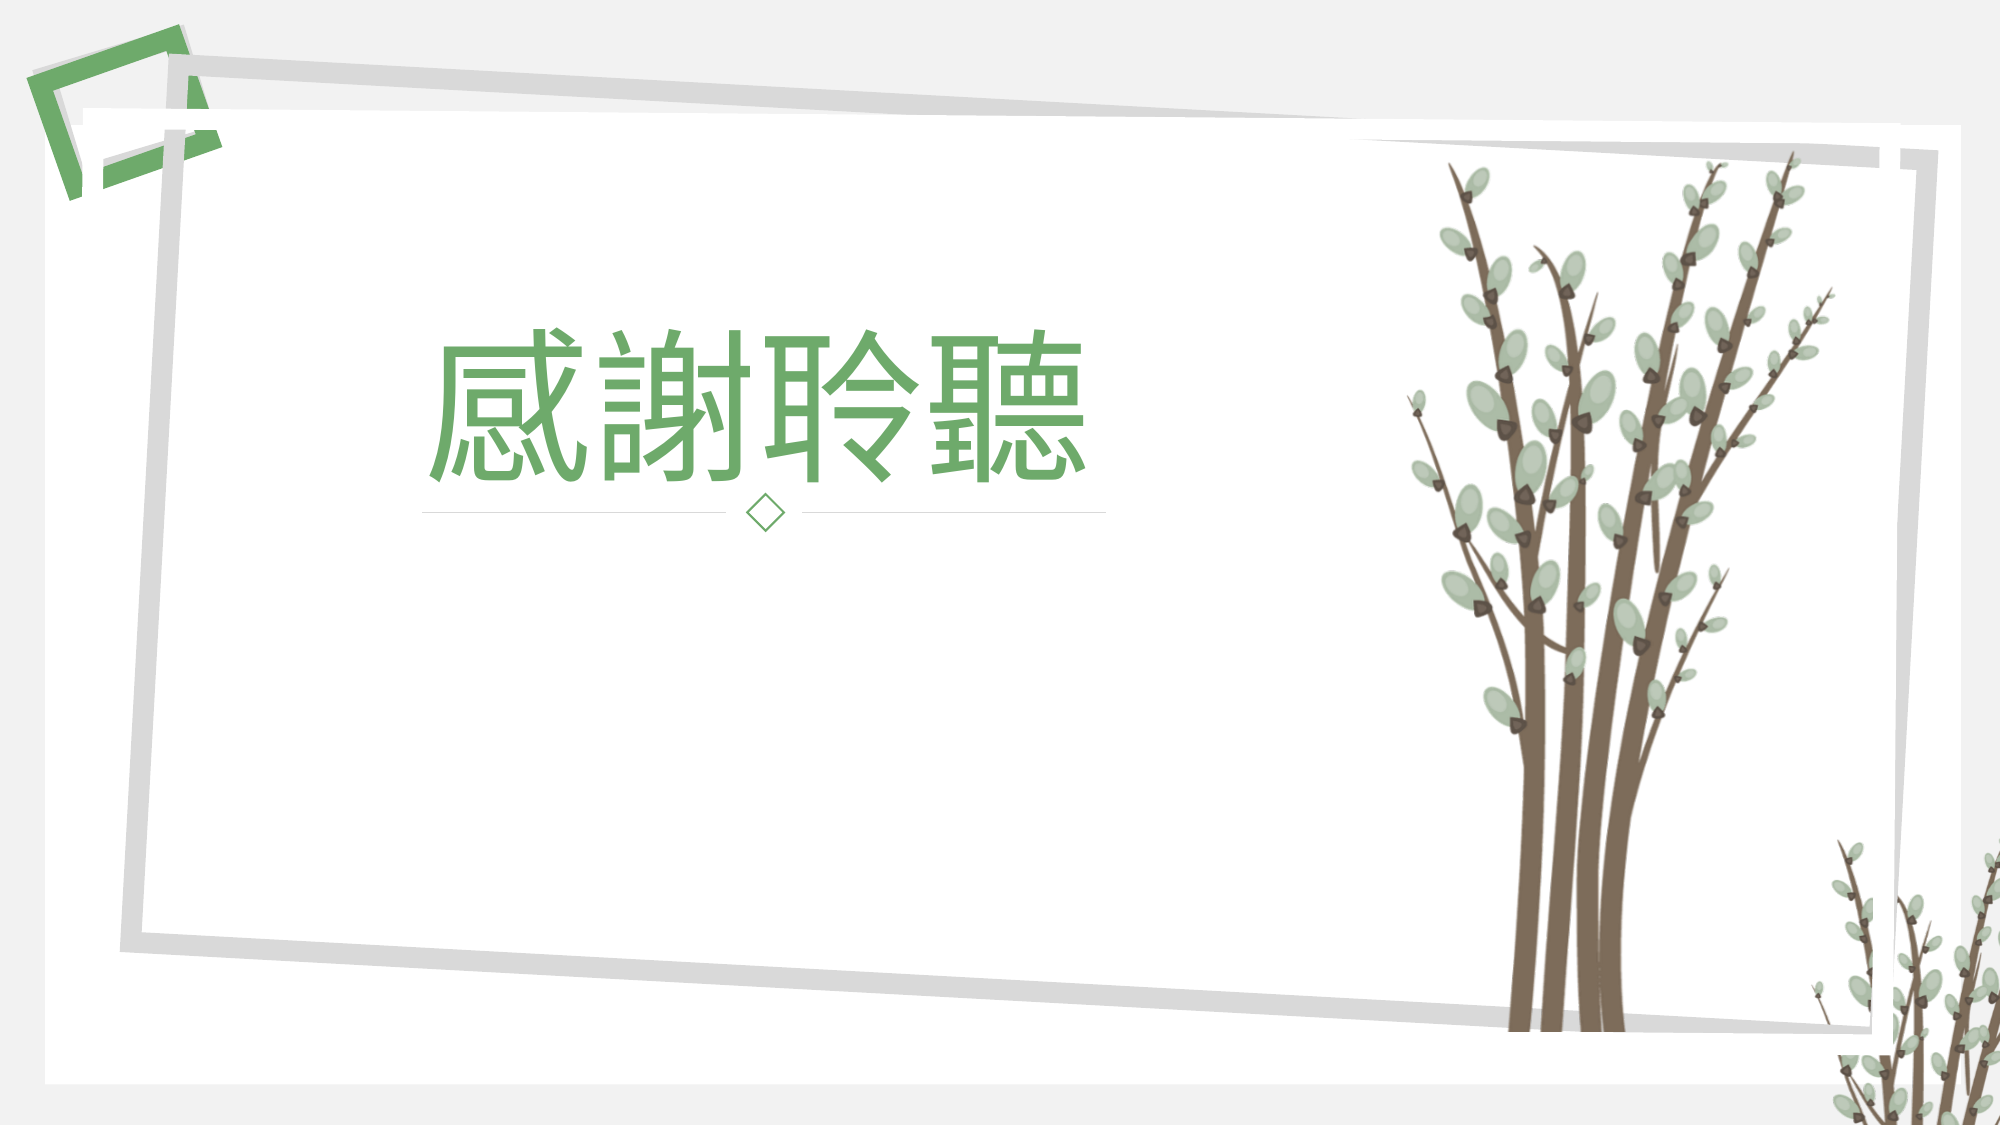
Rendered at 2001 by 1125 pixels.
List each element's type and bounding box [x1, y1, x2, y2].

text_box [89, 109, 1904, 1038]
text_box [422, 499, 1106, 526]
picture [1771, 782, 2000, 1125]
picture [1342, 71, 1901, 1032]
